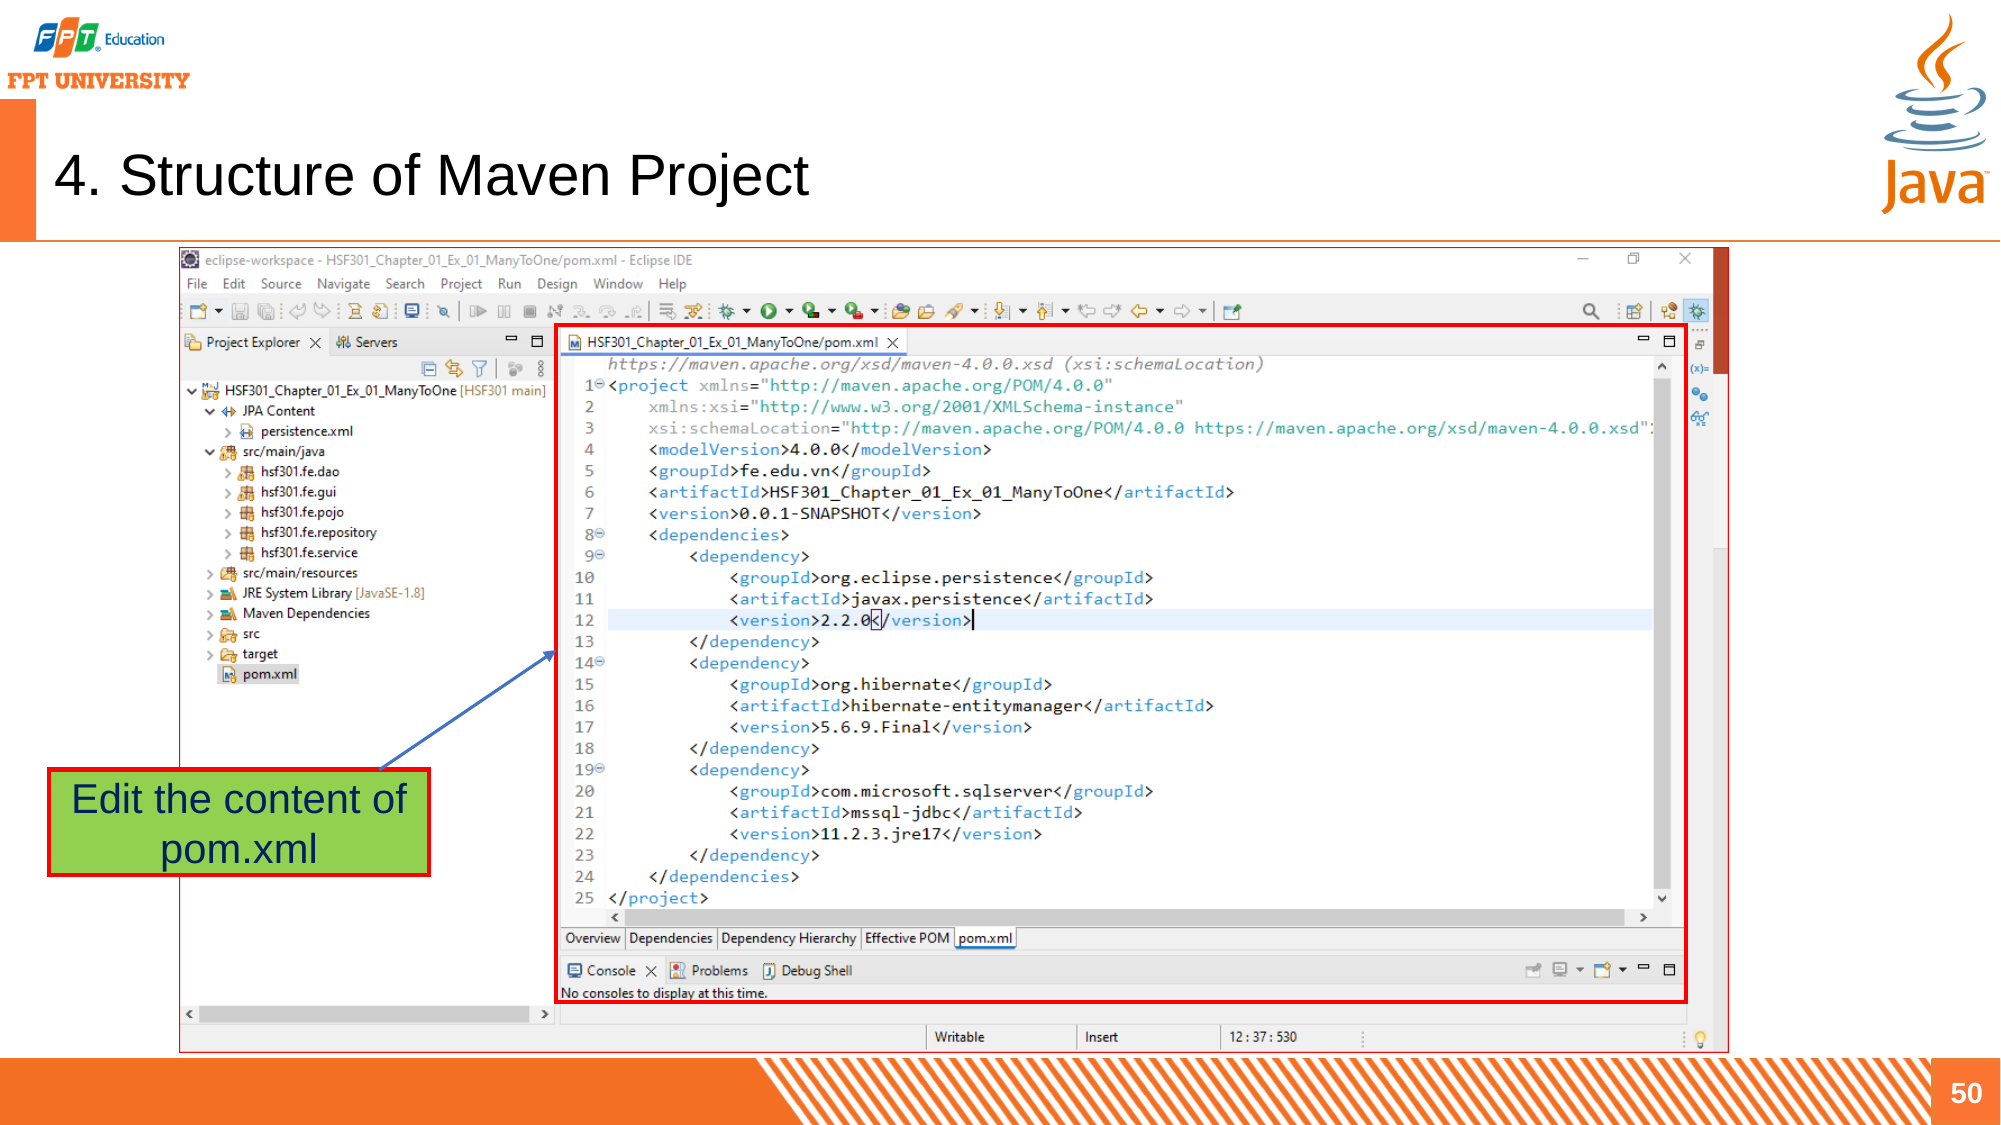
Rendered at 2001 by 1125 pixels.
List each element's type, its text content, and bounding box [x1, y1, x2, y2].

picture [0, 2, 197, 99]
picture [179, 247, 1729, 1053]
text_box Edit the content of pom.xml [49, 769, 174, 875]
slide_number 50 [1933, 1059, 2000, 1124]
picture [1868, 4, 2000, 226]
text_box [379, 649, 557, 771]
title 4. Structure of Maven Project [39, 123, 1872, 230]
picture [0, 1058, 1934, 1125]
